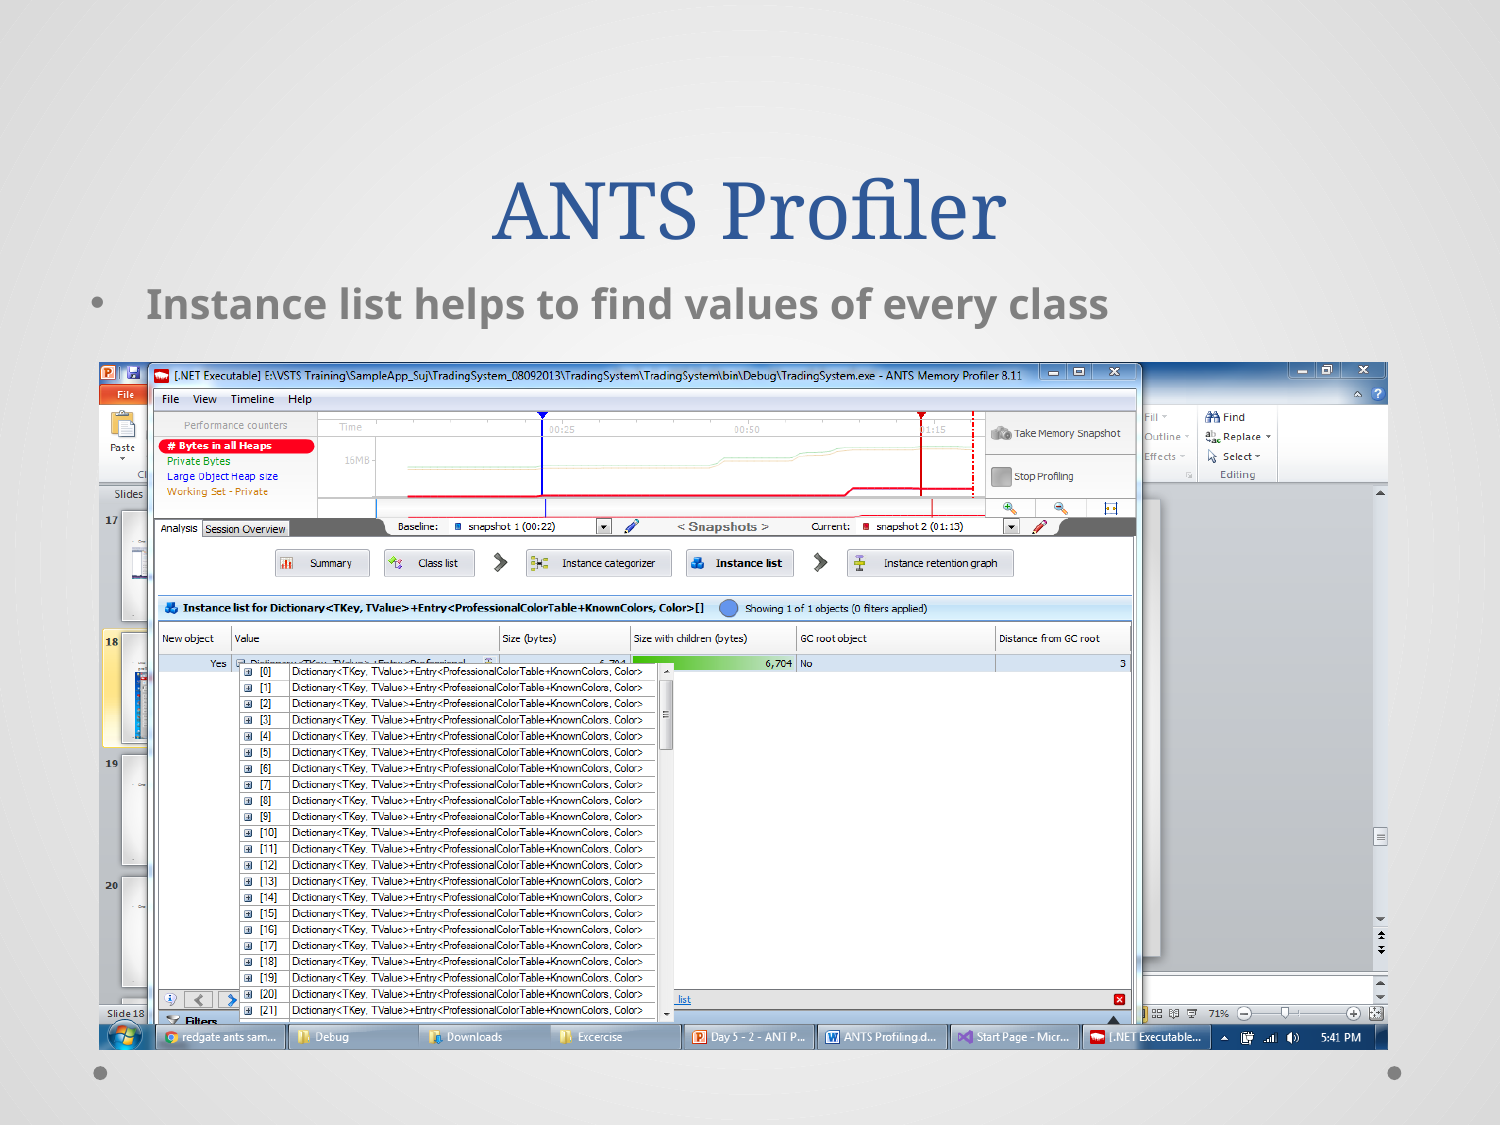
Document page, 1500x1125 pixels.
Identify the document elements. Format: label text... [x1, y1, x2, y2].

title ANTS Profiler [75, 0, 1425, 263]
list Instance list helps to find values of every class [75, 270, 1475, 1013]
picture [99, 362, 1388, 1051]
